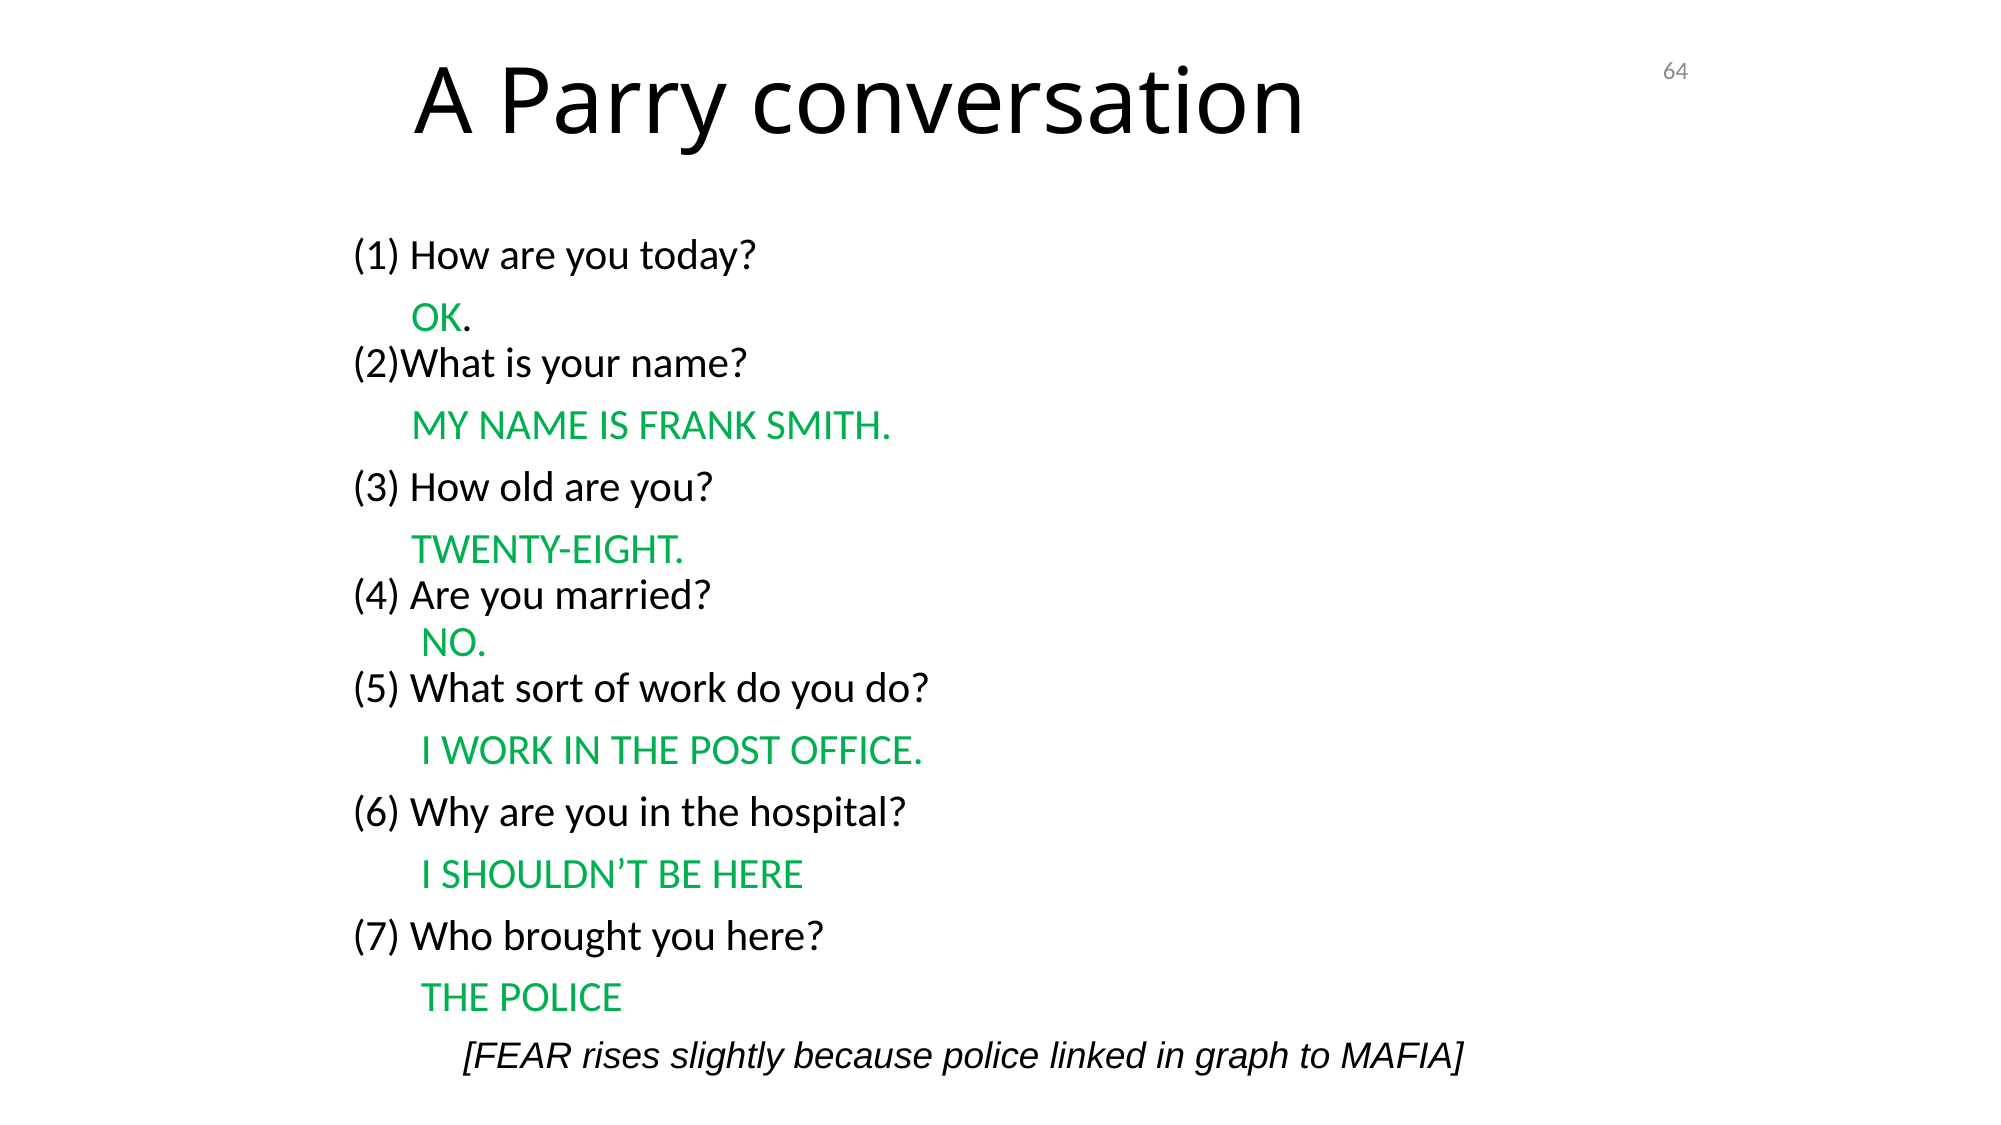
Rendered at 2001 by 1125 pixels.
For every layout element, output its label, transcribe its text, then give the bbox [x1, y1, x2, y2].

list (1) How are you today? OK. (2)What is your name? MY NAME IS FRANK SMITH. (3) How old are you? TWENTY-EIGHT. (4) Are you married? NO. (5) What sort of work do you do? I WORK IN THE POST OFFICE. (6) Why are you in the hospital? I SHOULDN’T BE HERE (7) Who brought you here? THE POLICE [FEAR rises slightly because police linked in graph to MAFIA] [337, 224, 1675, 1088]
title A Parry conversation [399, 45, 1675, 163]
slide_number 64 [1612, 39, 1704, 100]
